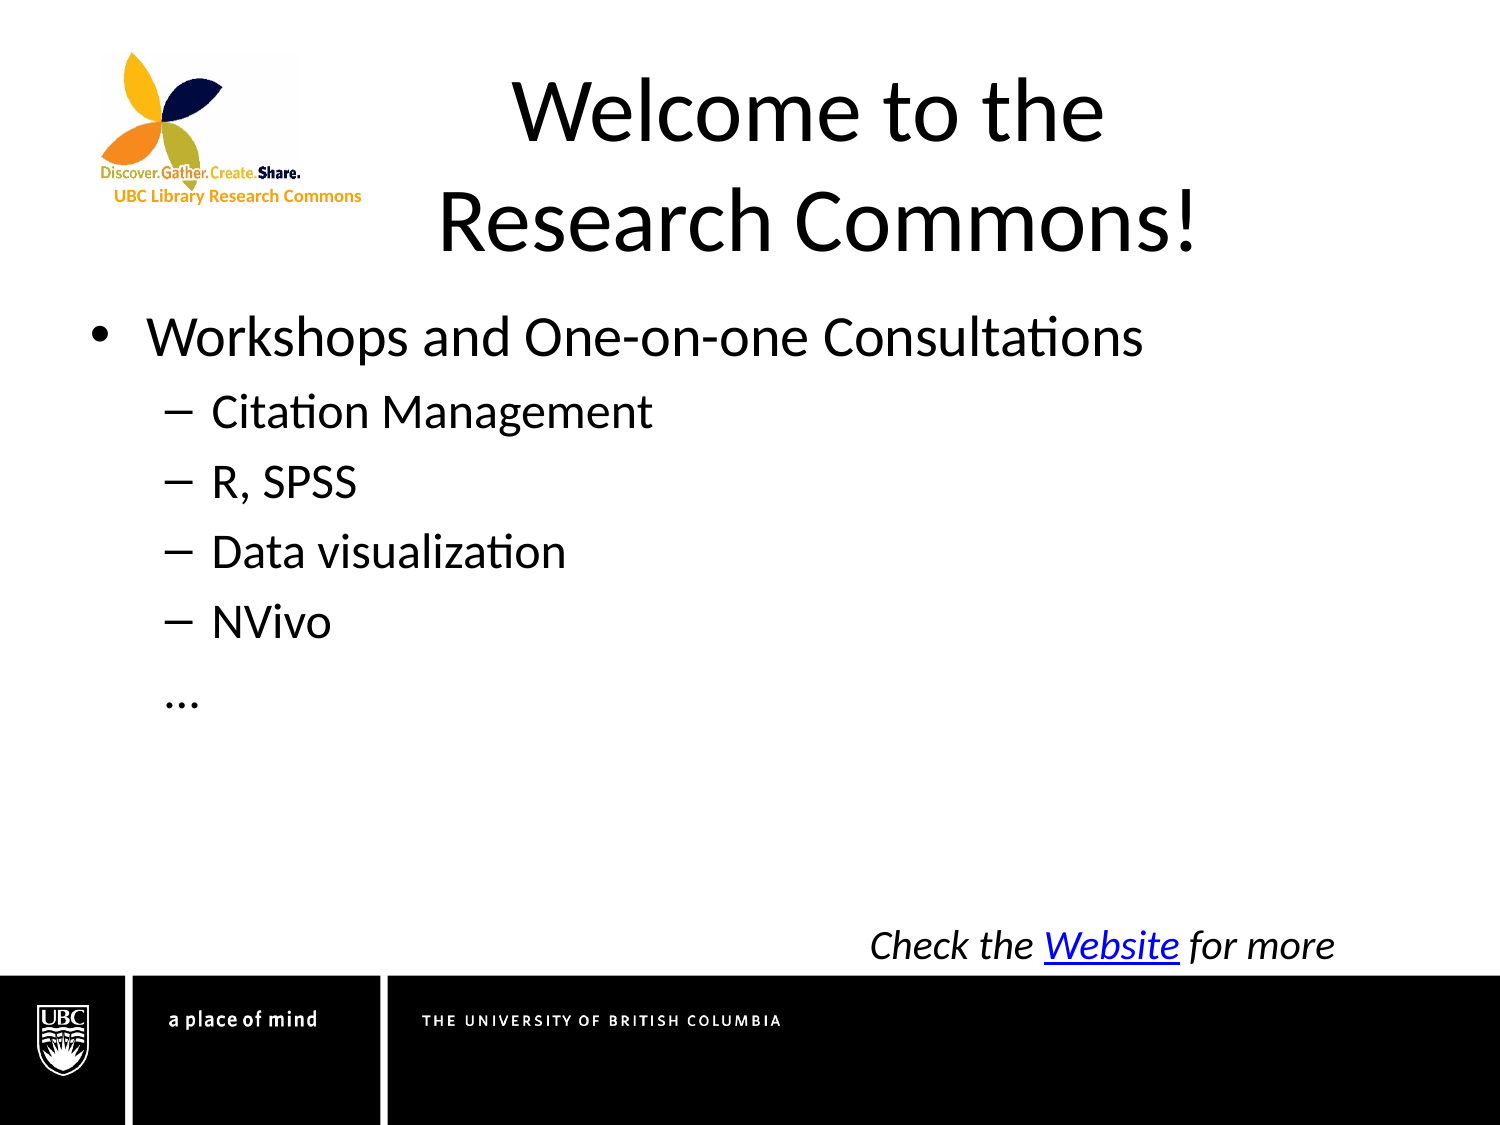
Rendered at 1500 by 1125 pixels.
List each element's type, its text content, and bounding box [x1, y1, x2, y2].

picture [37, 1005, 89, 1076]
list Workshops and One-on-one Consultations Citation Management R, SPSS Data visualization NVivo … [75, 290, 1425, 835]
text_box Check the Website for more [855, 910, 1351, 976]
picture [101, 52, 144, 191]
picture [422, 1015, 780, 1026]
title Welcome to the Research Commons! [144, 42, 1495, 231]
picture [169, 1010, 316, 1030]
